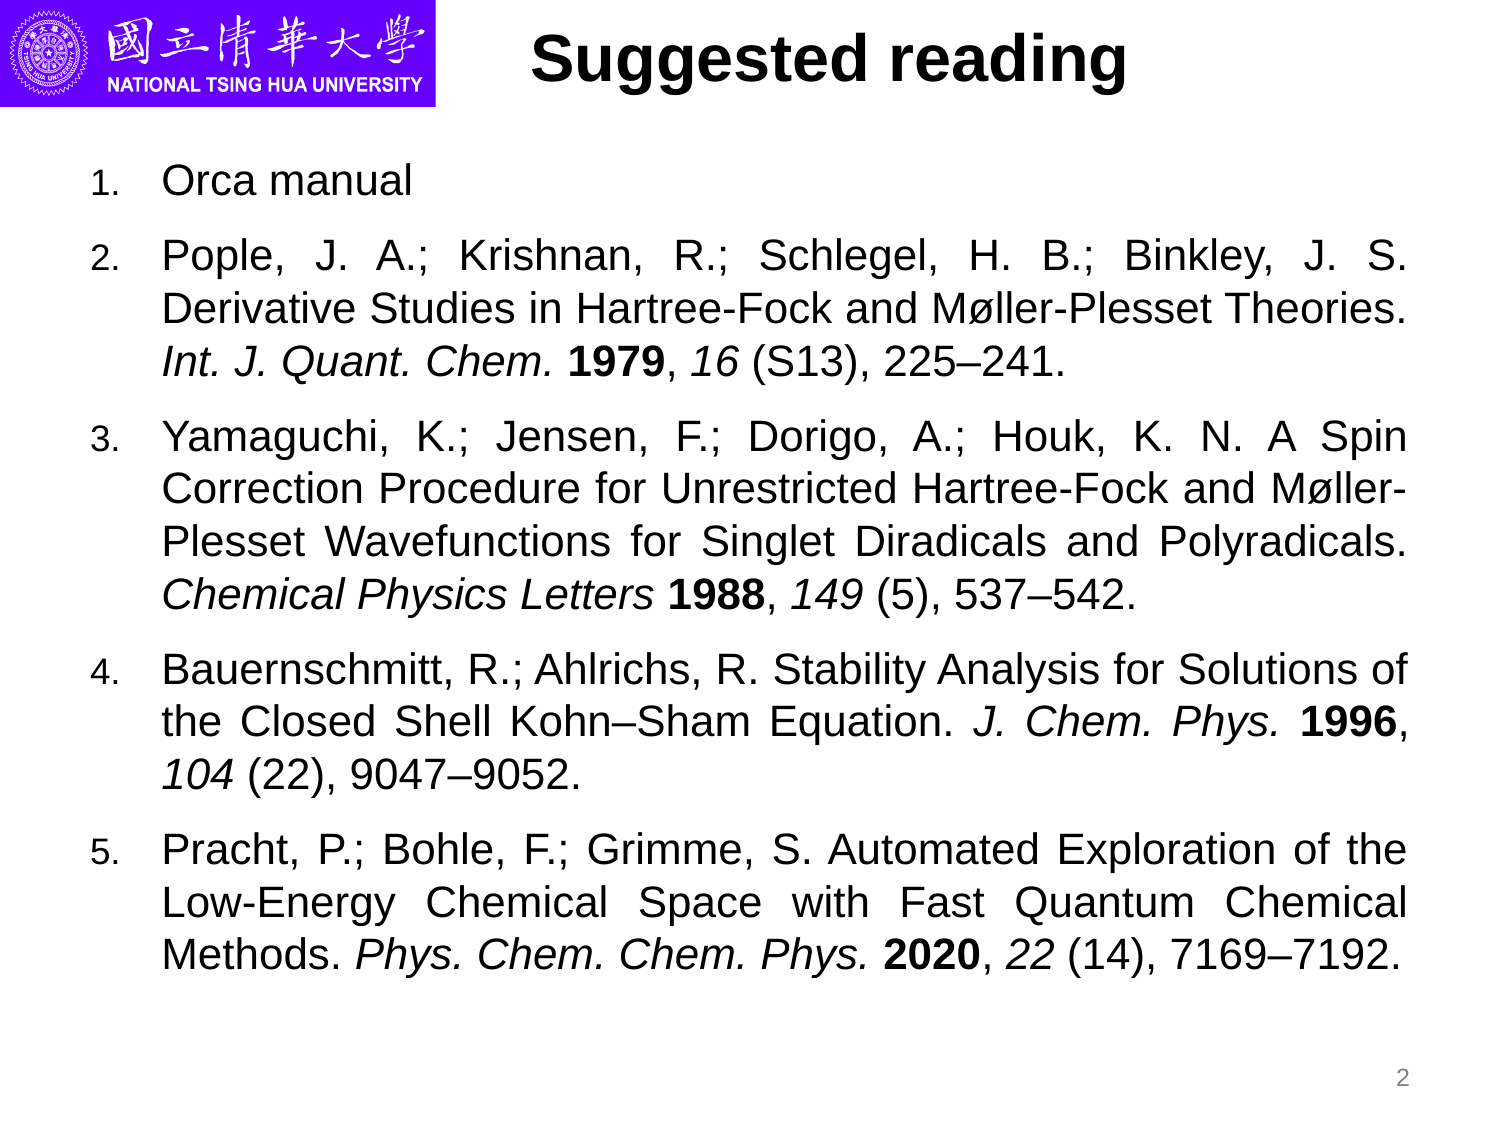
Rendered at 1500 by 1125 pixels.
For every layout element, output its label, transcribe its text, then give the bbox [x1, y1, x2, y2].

list Orca manual Pople, J. A.; Krishnan, R.; Schlegel, H. B.; Binkley, J. S. Derivative Studies in Hartree-Fock and Møller-Plesset Theories. Int. J. Quant. Chem. 1979, 16 (S13), 225–241. Yamaguchi, K.; Jensen, F.; Dorigo, A.; Houk, K. N. A Spin Correction Procedure for Unrestricted Hartree-Fock and Møller-Plesset Wavefunctions for Singlet Diradicals and Polyradicals. Chemical Physics Letters 1988, 149 (5), 537–542. Bauernschmitt, R.; Ahlrichs, R. Stability Analysis for Solutions of the Closed Shell Kohn–Sham Equation. J. Chem. Phys. 1996, 104 (22), 9047–9052. Pracht, P.; Bohle, F.; Grimme, S. Automated Exploration of the Low-Energy Chemical Space with Fast Quantum Chemical Methods. Phys. Chem. Chem. Phys. 2020, 22 (14), 7169–7192. [75, 144, 1425, 1032]
slide_number 2 [1308, 1050, 1425, 1103]
title Suggested reading [515, 0, 1425, 107]
picture [0, 0, 436, 107]
